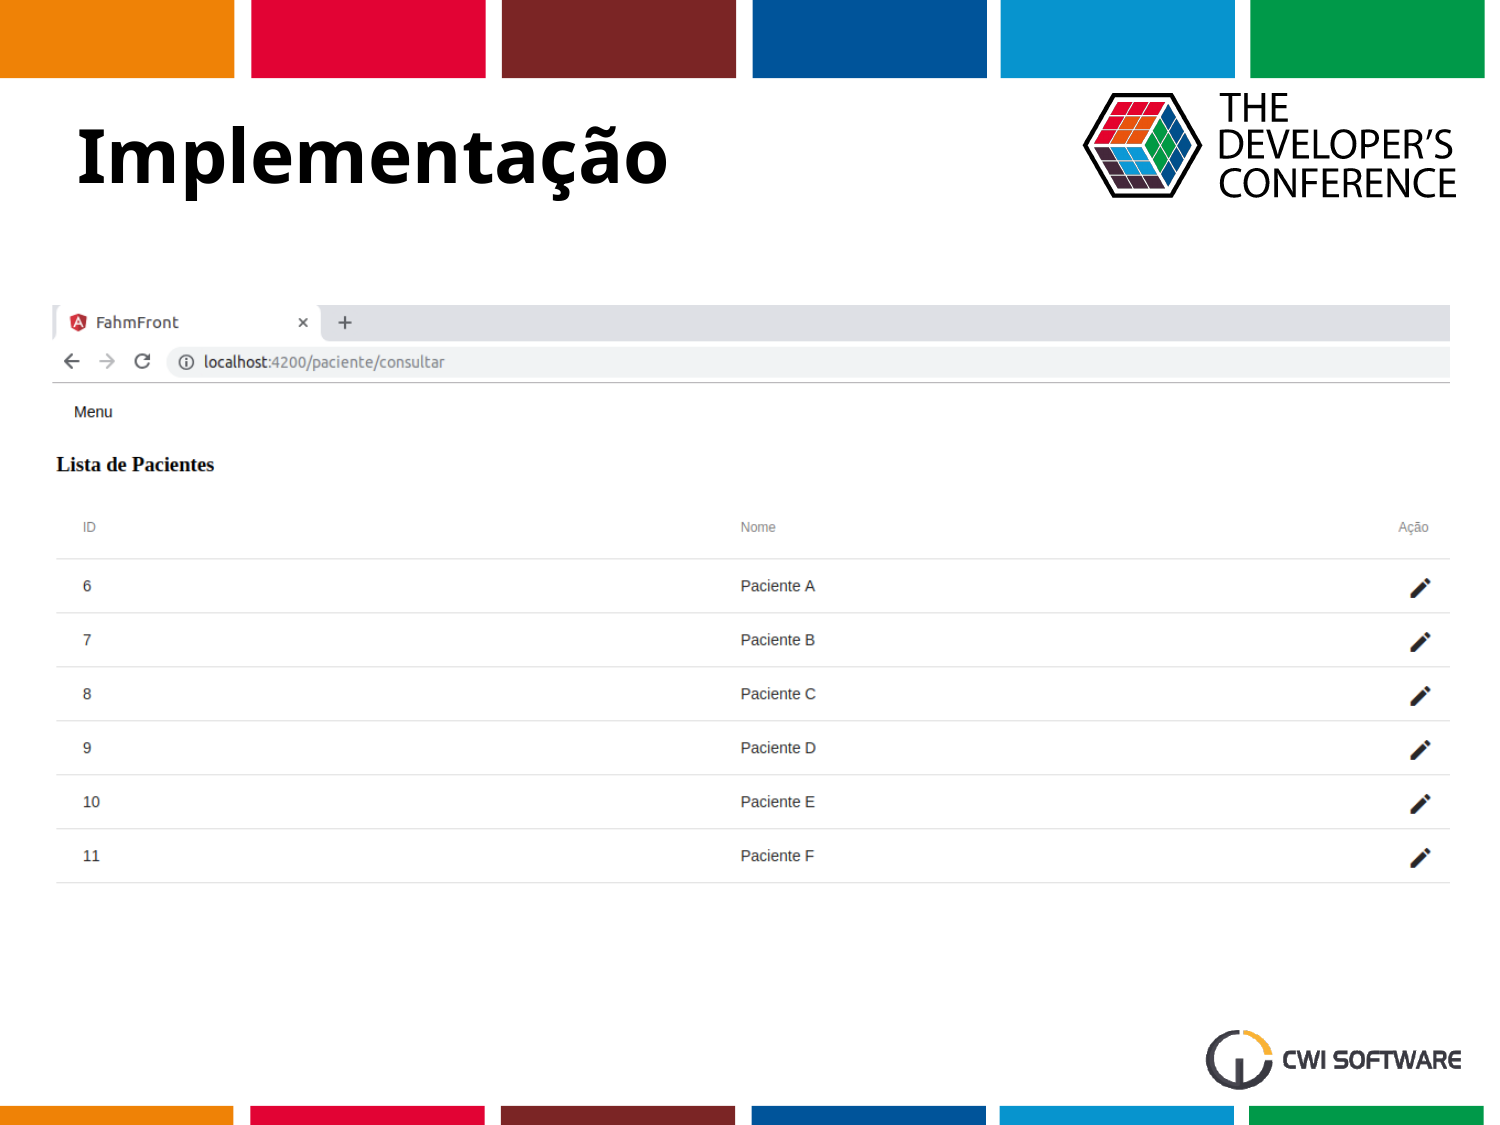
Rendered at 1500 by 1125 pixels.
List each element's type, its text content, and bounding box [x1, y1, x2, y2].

picture [52, 305, 1451, 887]
text_box Implementação [62, 90, 992, 218]
picture [1065, 75, 1472, 214]
picture [1181, 1000, 1500, 1109]
